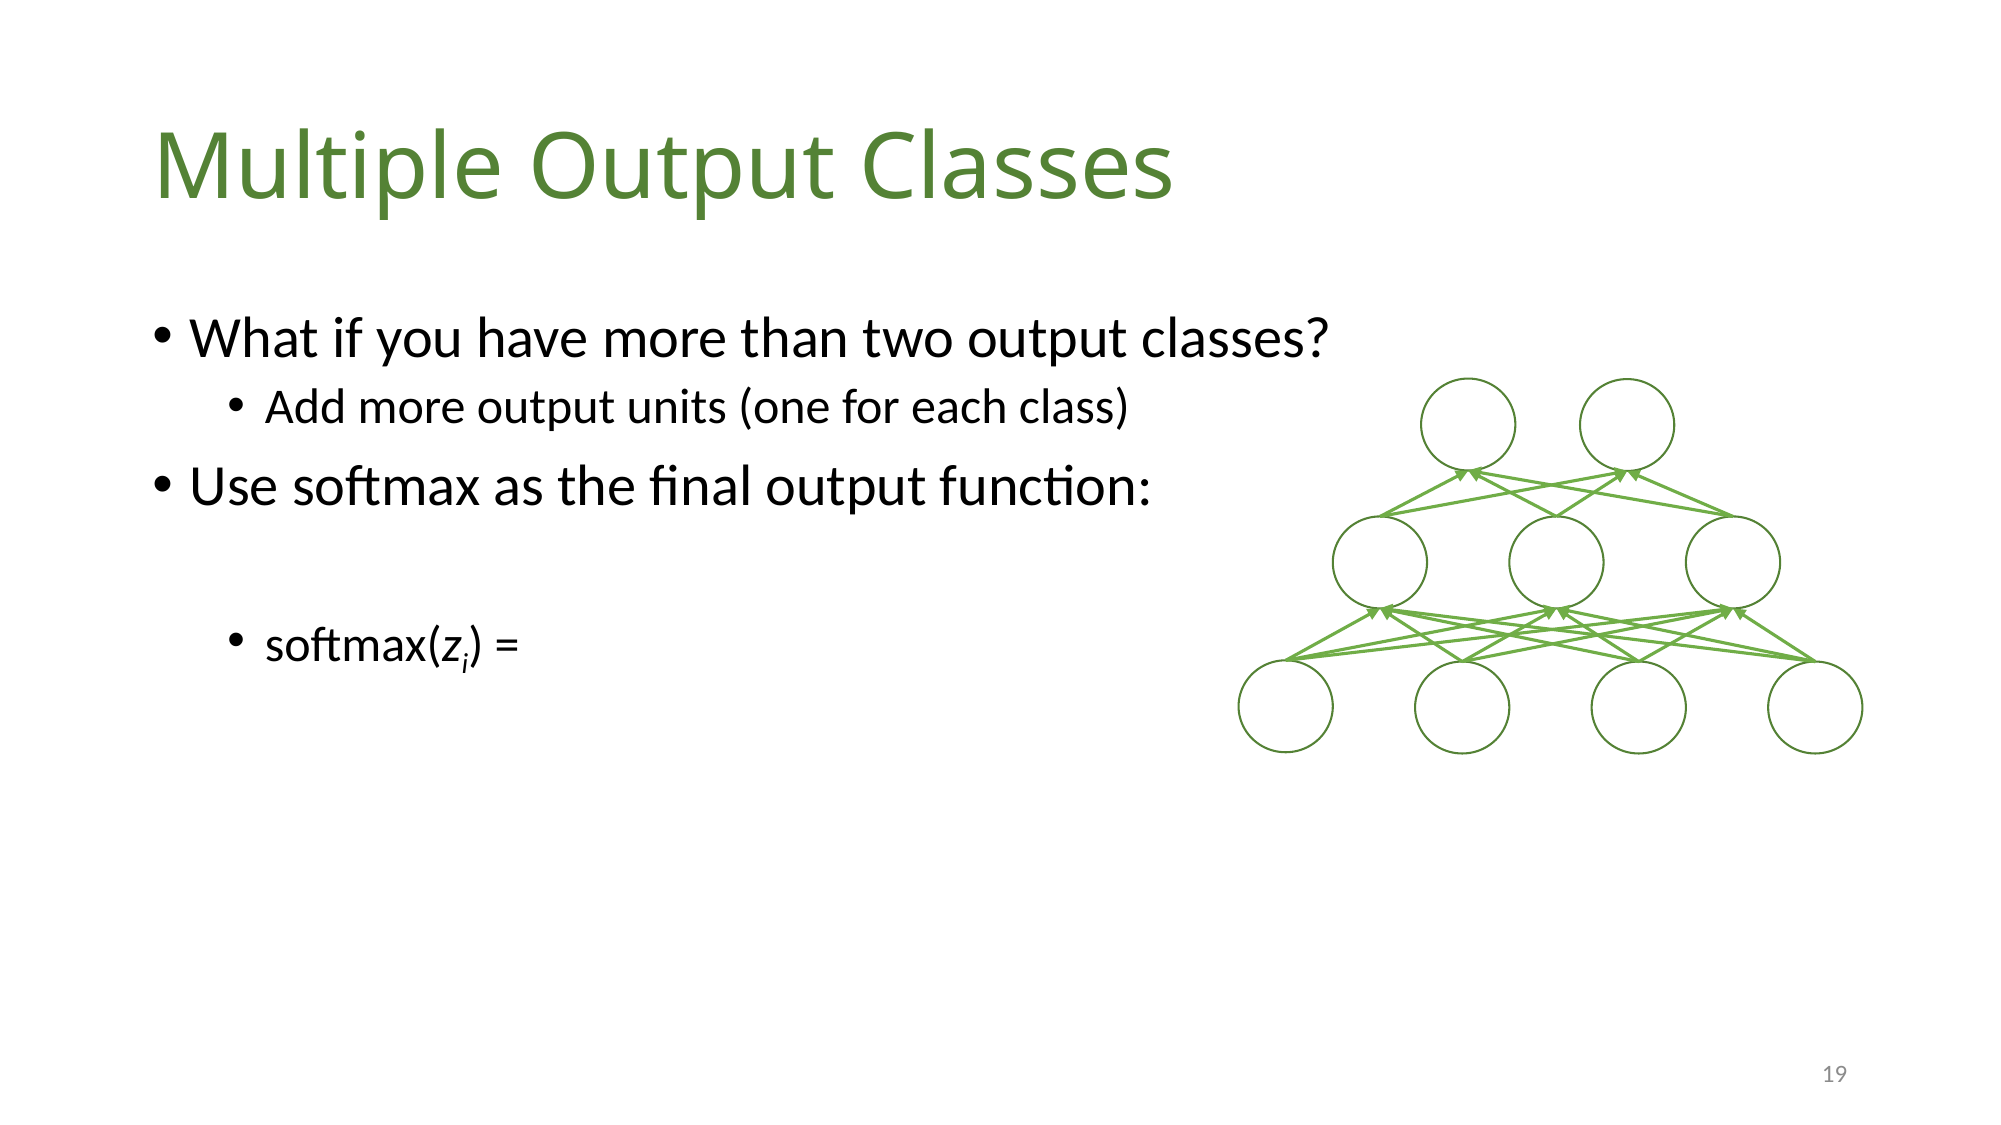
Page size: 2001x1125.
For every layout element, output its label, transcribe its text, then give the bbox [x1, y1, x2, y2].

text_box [1628, 470, 1734, 517]
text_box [1379, 470, 1628, 517]
slide_number 19 [1412, 1042, 1863, 1103]
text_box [1238, 378, 1863, 754]
title Multiple Output Classes [137, 59, 1863, 278]
